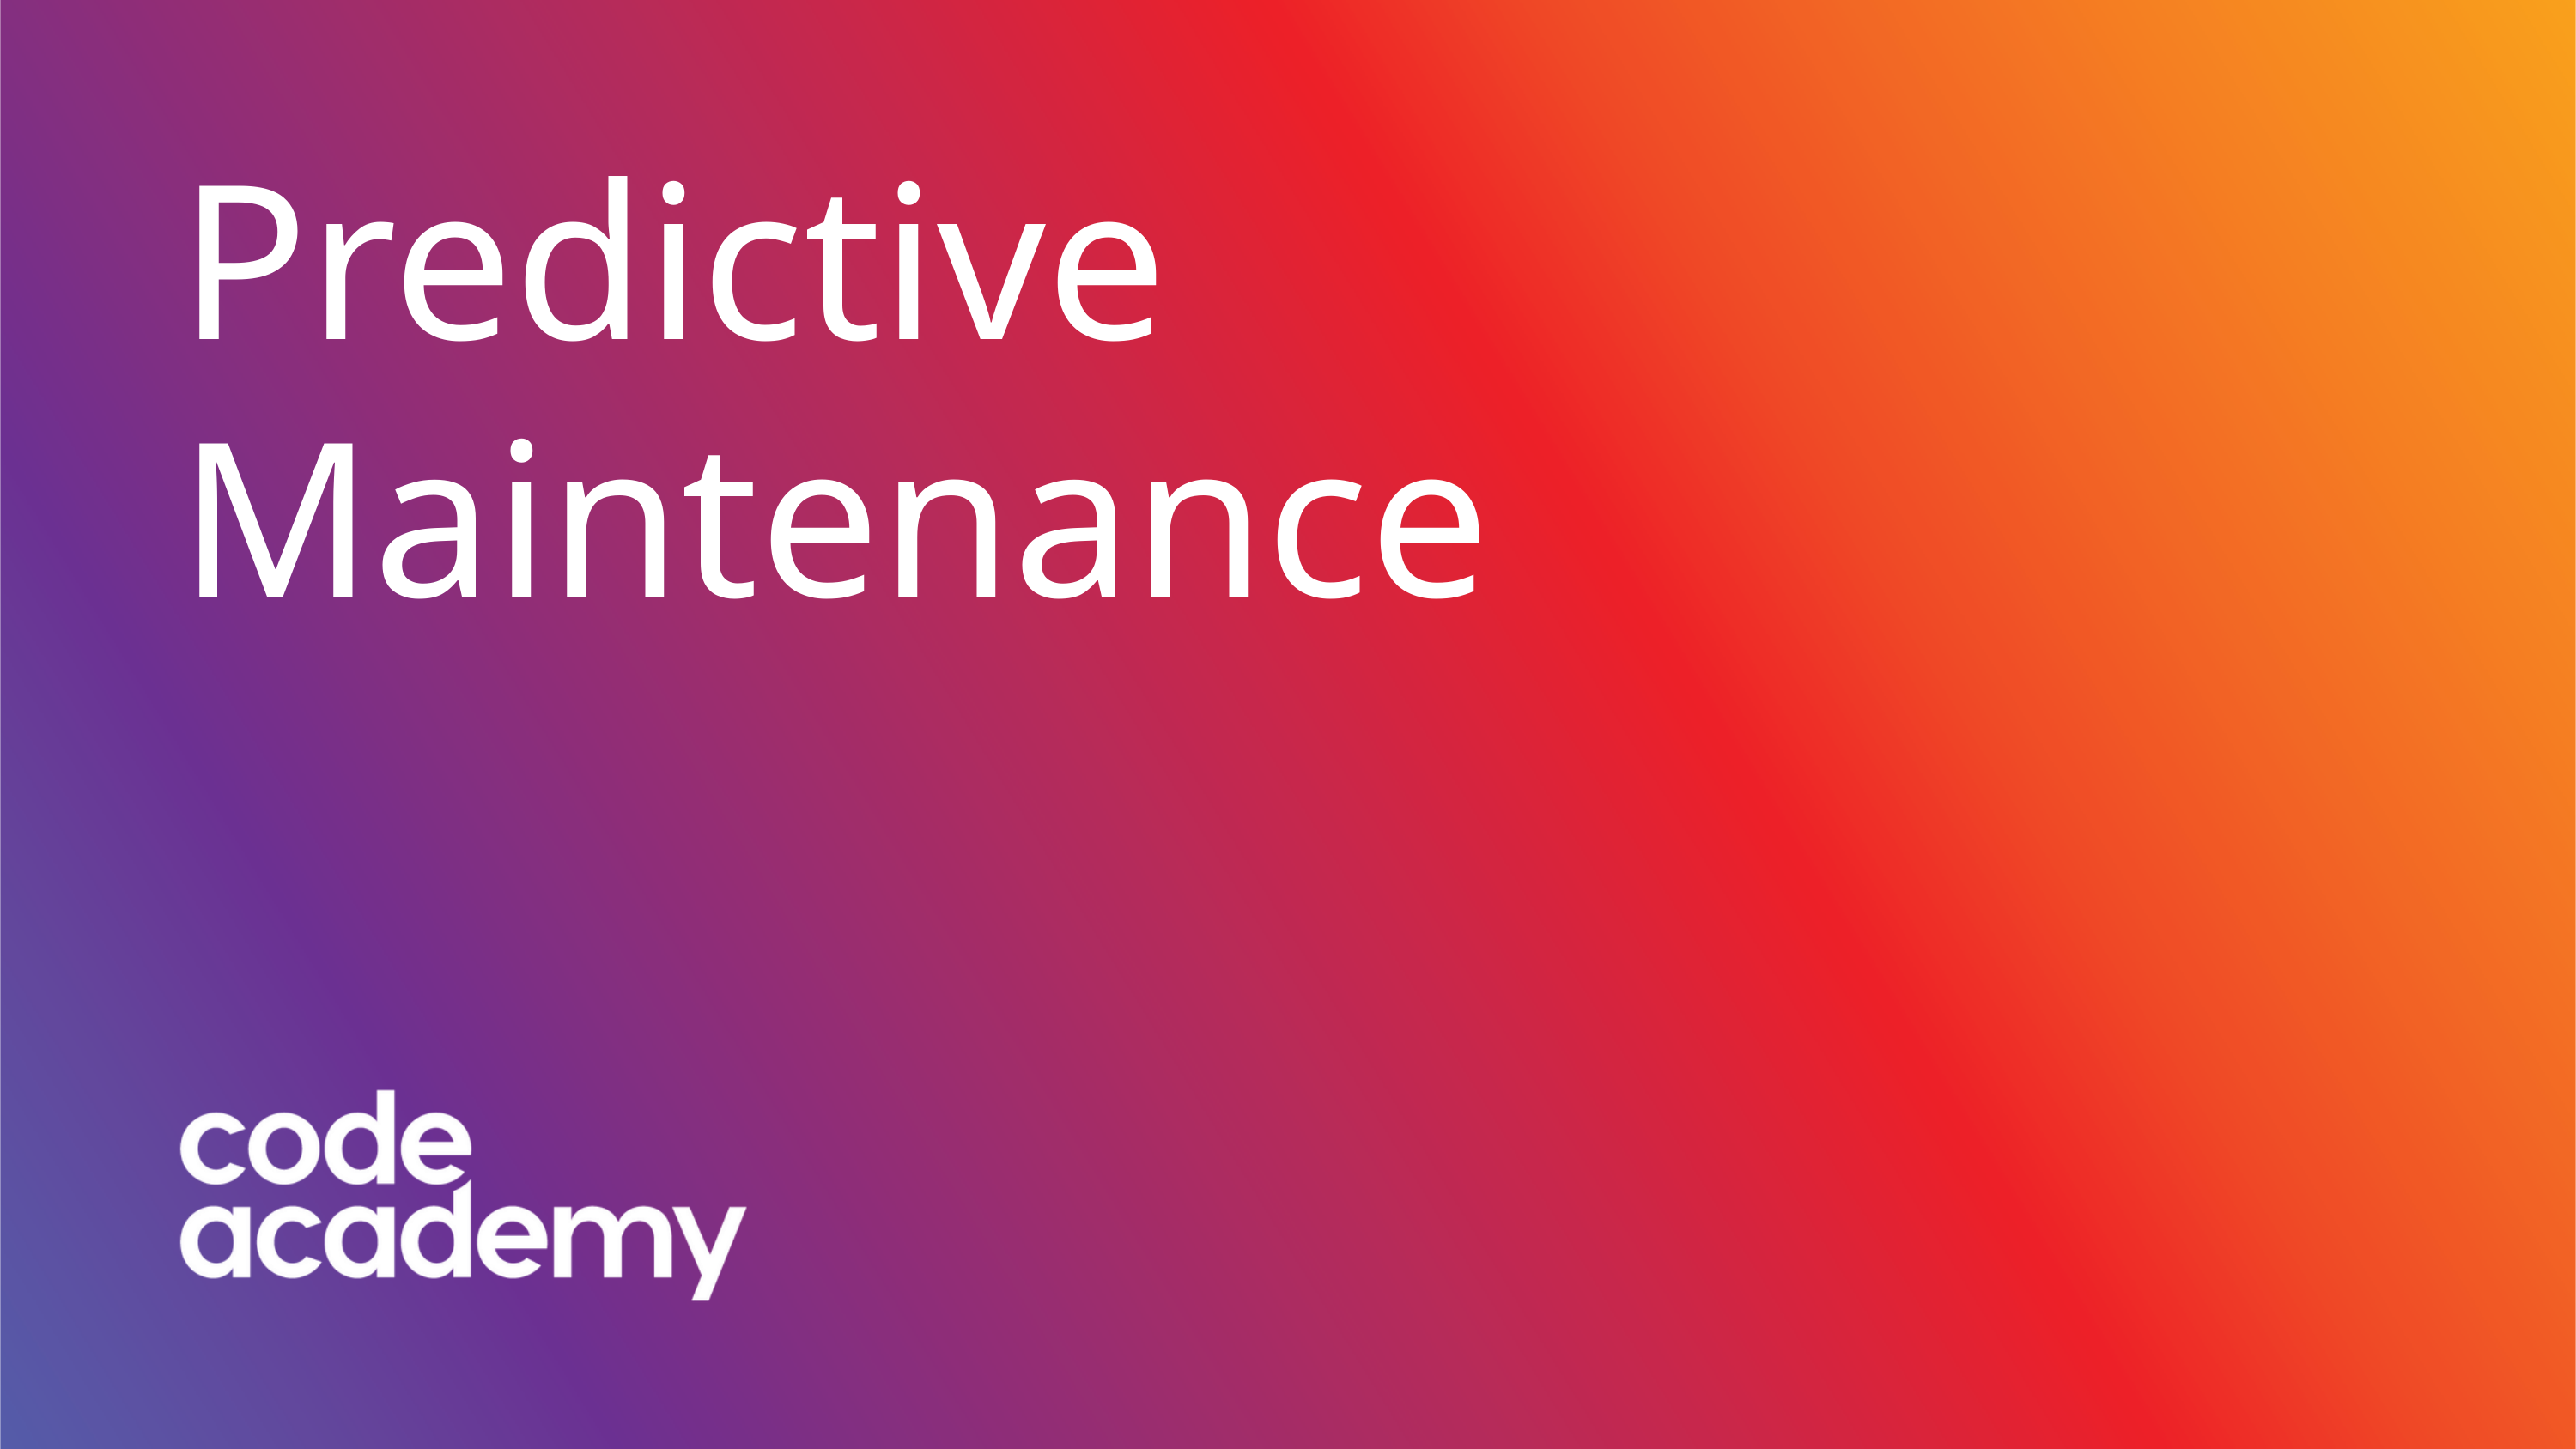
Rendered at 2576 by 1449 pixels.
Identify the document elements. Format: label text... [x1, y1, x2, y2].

text_box [166, 1047, 799, 1342]
text_box Predictive Maintenance [179, 124, 2301, 640]
text_box [0, 0, 2576, 1449]
